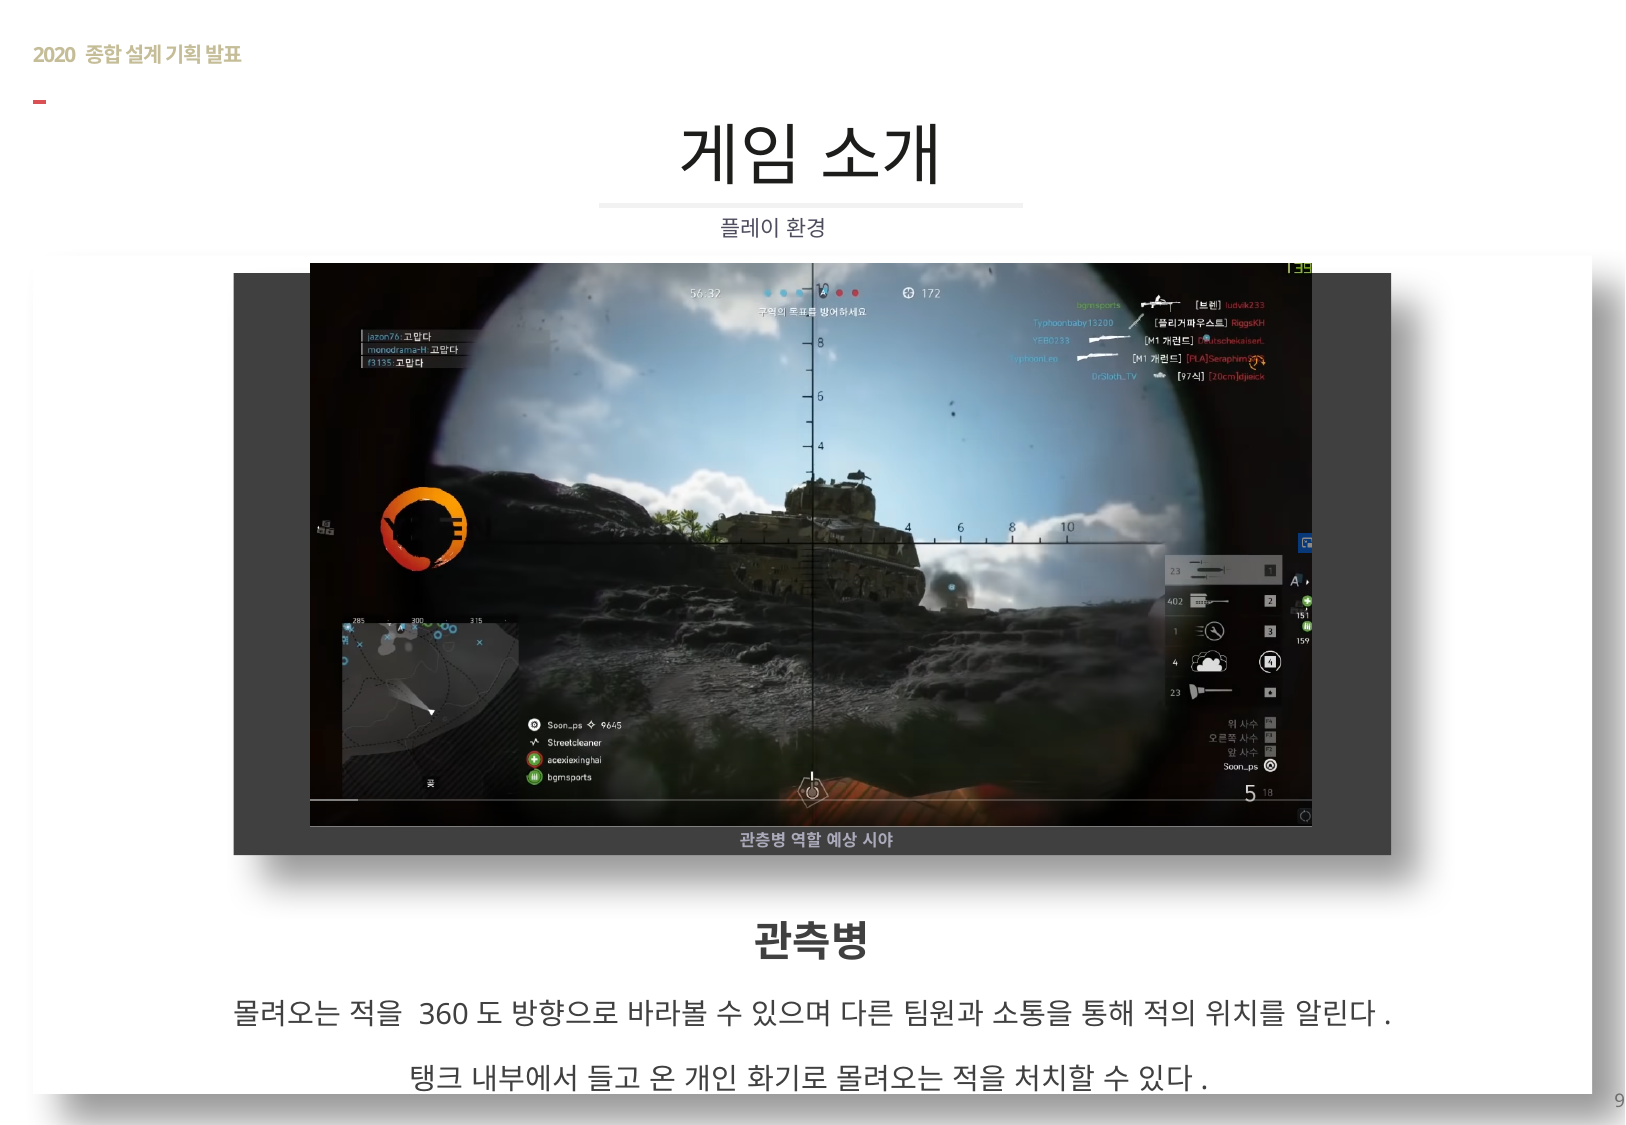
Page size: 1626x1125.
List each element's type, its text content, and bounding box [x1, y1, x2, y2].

text_box 관층병 역할 예상 시야 [549, 835, 1085, 858]
text_box 플레이 환경 [706, 213, 919, 247]
picture [310, 263, 1313, 827]
text_box [31, 253, 1594, 1096]
slide_number 9 [1556, 1077, 1625, 1125]
text_box [1085, 271, 1393, 857]
text_box [232, 271, 549, 857]
title 2020 종합 설계 기획 발표 [32, 19, 482, 90]
text_box 관측병 몰려오는 적을 360도 방향으로 바라볼 수 있으며 다른 팀원과 소통을 통해 적의 위치를 알린다. 탱크 내부에서 들고 온 개인 화기로 몰려오는 적을 처치할 수 있다. [192, 882, 1433, 1103]
text_box 게임 소개 [215, 124, 1407, 182]
